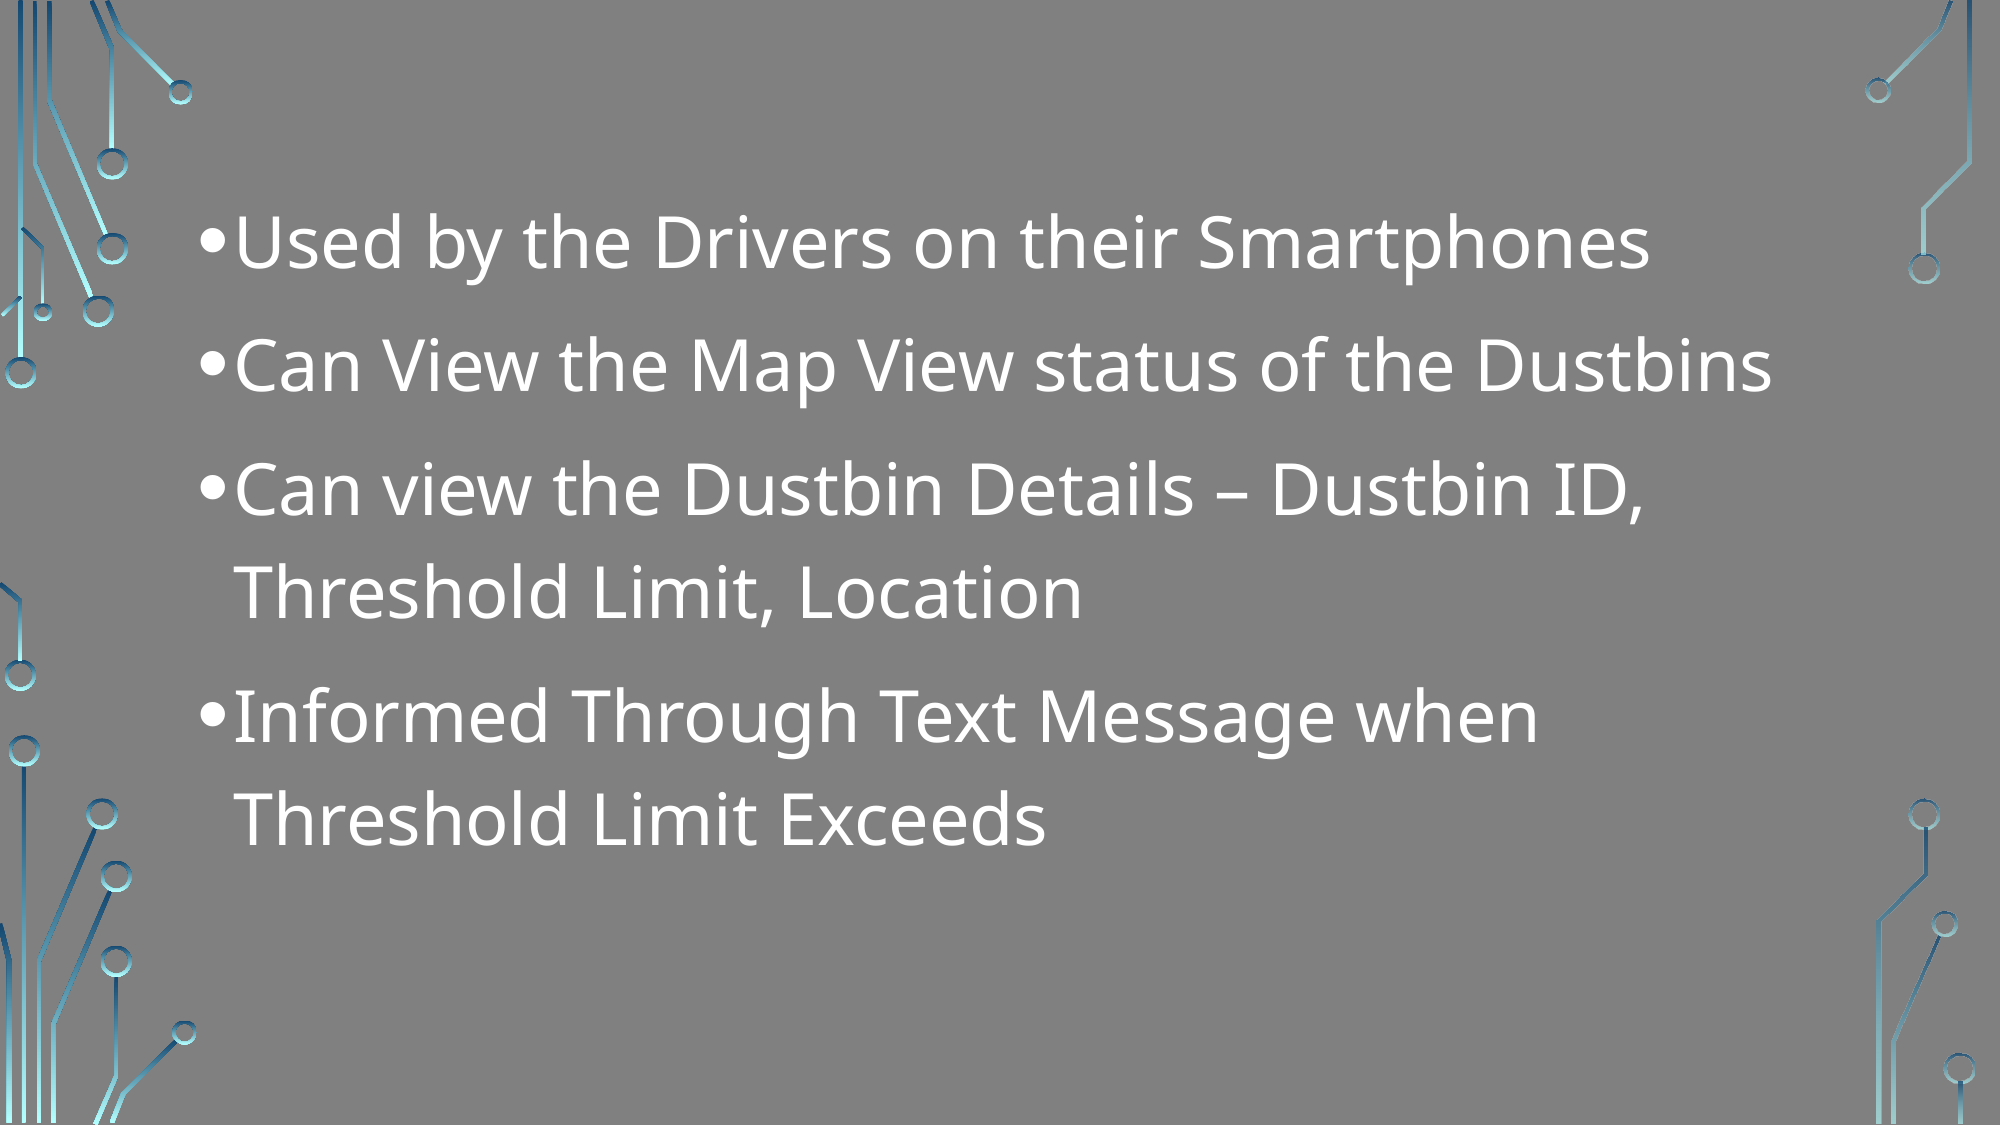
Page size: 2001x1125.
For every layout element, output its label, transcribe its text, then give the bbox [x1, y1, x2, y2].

list Used by the Drivers on their Smartphones Can View the Map View status of the Dustbins Can view the Dustbin Details – Dustbin ID, Threshold Limit, Location Informed Through Text Message when Threshold Limit Exceeds [182, 171, 1808, 945]
